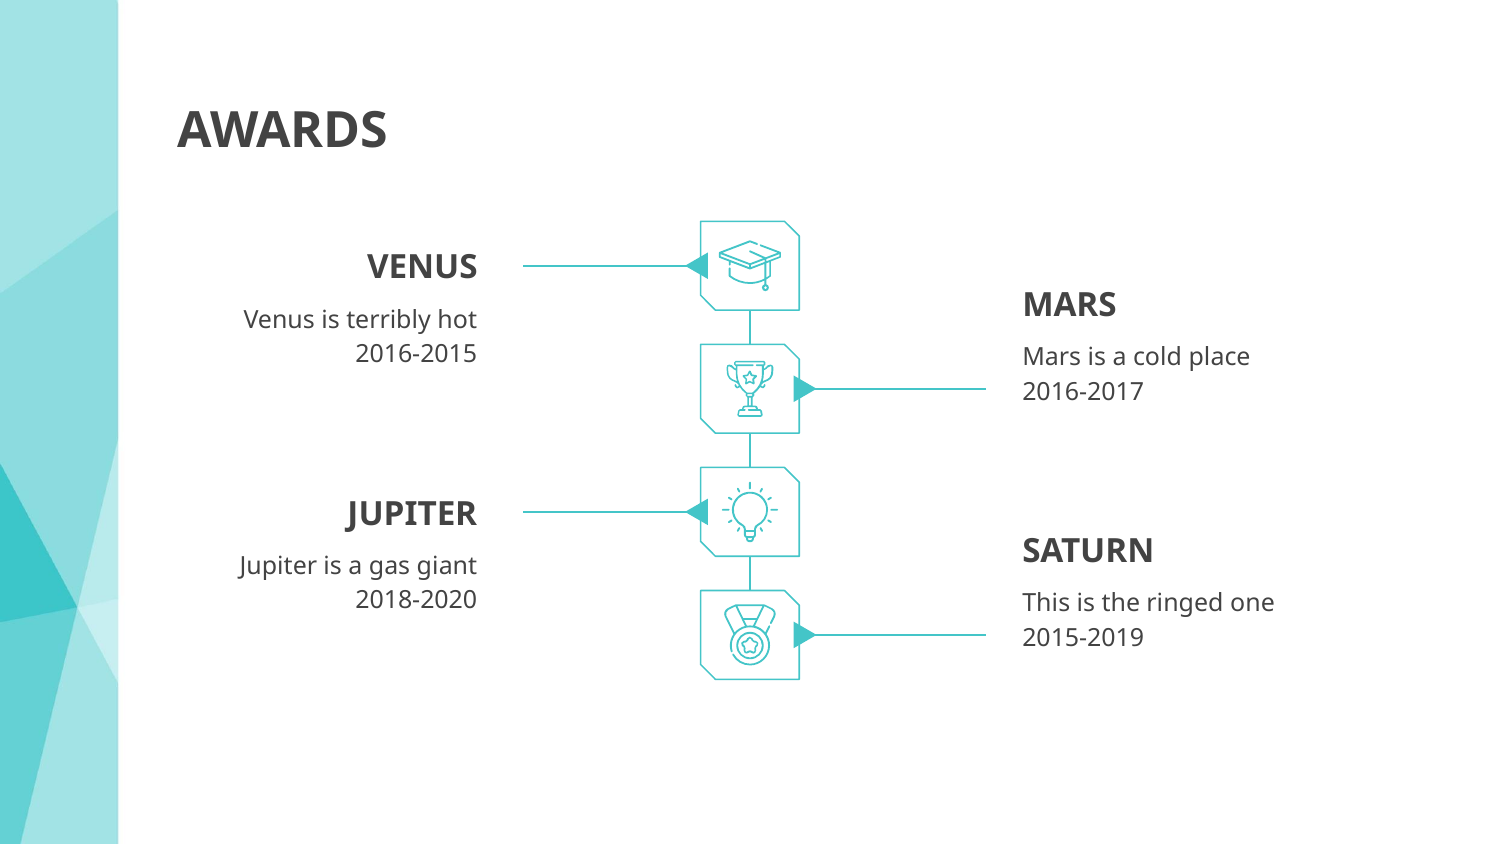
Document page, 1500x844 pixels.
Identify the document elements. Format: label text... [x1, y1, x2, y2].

text_box [793, 621, 816, 634]
text_box [700, 221, 800, 311]
title AWARDS [162, 88, 1338, 167]
text_box Venus is terribly hot 2016-2015 [162, 283, 493, 373]
text_box [688, 498, 708, 510]
text_box [718, 240, 758, 268]
picture [0, 0, 1500, 844]
text_box MARS [1007, 272, 1338, 321]
text_box Jupiter is a gas giant 2018-2020 [162, 529, 493, 619]
text_box [700, 344, 745, 434]
text_box [793, 398, 801, 403]
text_box [700, 467, 745, 510]
text_box JUPITER [162, 481, 493, 529]
text_box [686, 252, 708, 265]
text_box This is the ringed one 2015-2019 [1007, 567, 1338, 657]
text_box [726, 360, 774, 418]
text_box [700, 275, 708, 280]
text_box [700, 519, 745, 557]
text_box [754, 467, 800, 557]
text_box [793, 375, 816, 388]
text_box [700, 590, 800, 680]
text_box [723, 604, 777, 666]
text_box [728, 267, 745, 284]
text_box VENUS [162, 235, 493, 283]
text_box [697, 519, 708, 526]
text_box [793, 644, 801, 649]
text_box Mars is a cold place 2016-2017 [1007, 321, 1338, 411]
text_box [751, 244, 781, 292]
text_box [721, 481, 779, 543]
text_box SATURN [1007, 519, 1338, 567]
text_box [708, 513, 749, 554]
text_box [754, 344, 800, 434]
